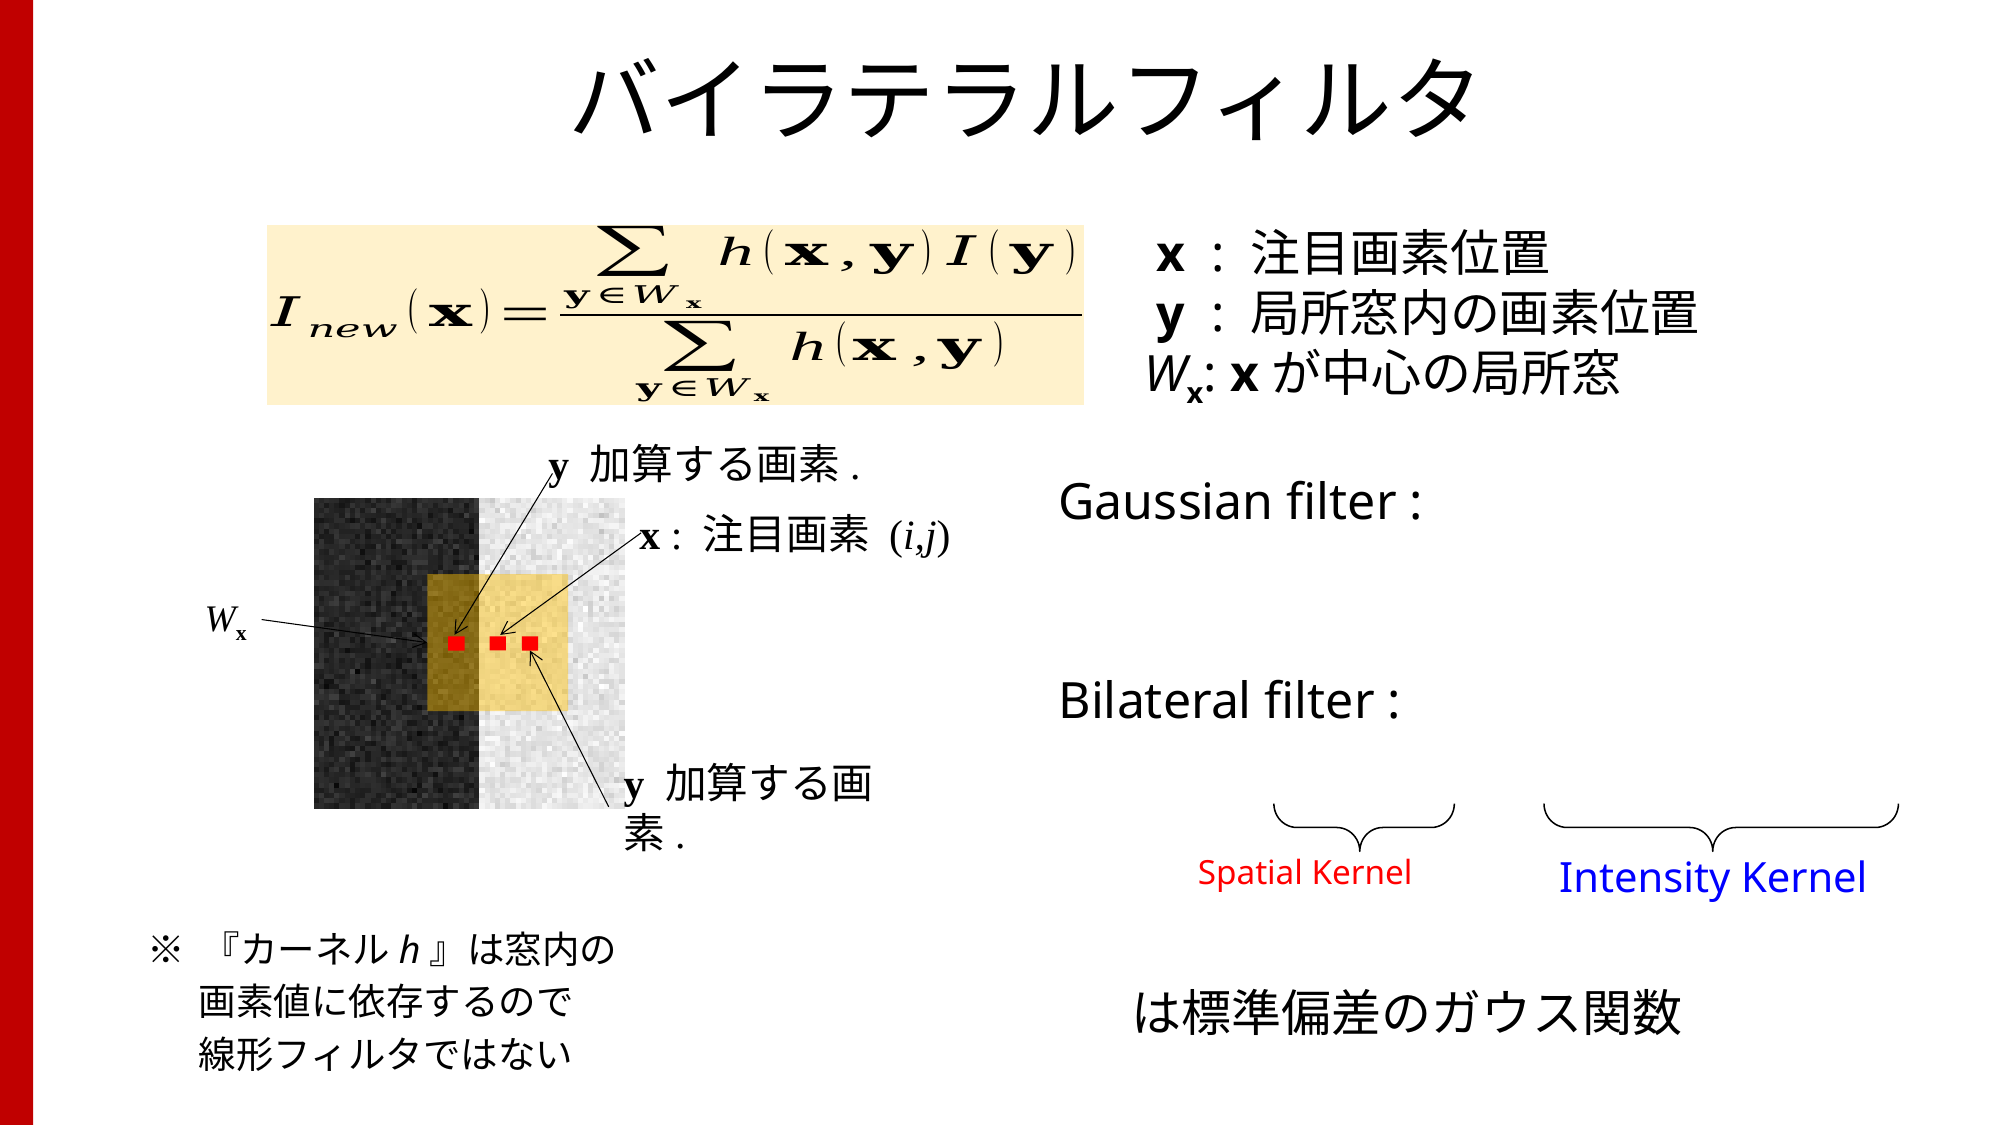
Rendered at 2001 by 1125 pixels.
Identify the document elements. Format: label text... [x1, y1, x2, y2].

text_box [1182, 803, 1899, 923]
text_box ※ 『カーネルh』は窓内の 画素値に依存するので 線形フィルタではない [132, 918, 645, 1084]
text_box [188, 430, 963, 816]
text_box x : 注目画素位置 y : 局所窓内の画素位置 Wx: xが中心の局所窓 [1129, 213, 1715, 417]
title バイラテラルフィルタ [164, 43, 1889, 165]
